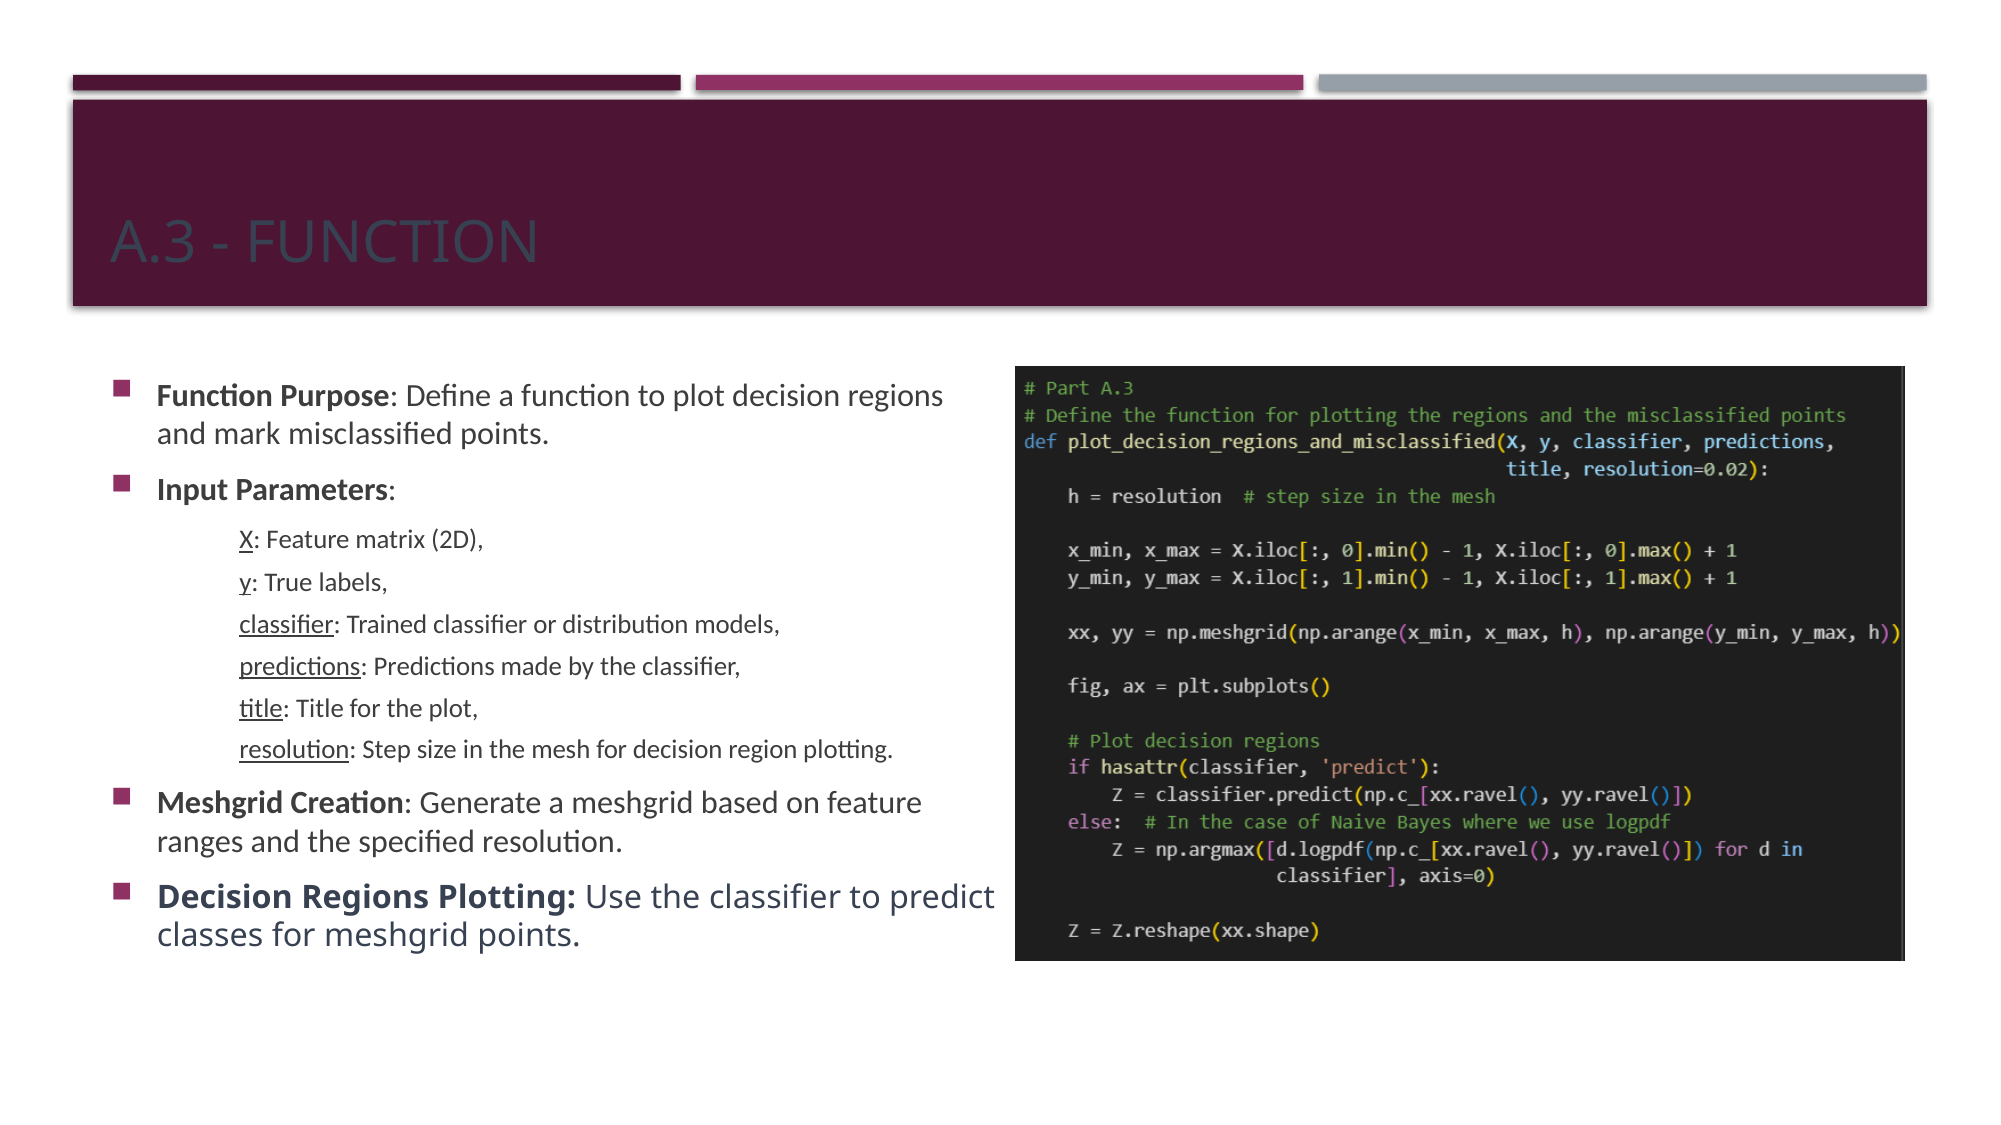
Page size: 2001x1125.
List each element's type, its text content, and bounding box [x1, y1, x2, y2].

title A.3 - Function [95, 119, 1905, 282]
list Function Purpose: Define a function to plot decision regions and mark misclassified points. Input Parameters: X: Feature matrix (2D), y: True labels, classifier: Trained classifier or distribution models, predictions: Predictions made by the classifier, title: Title for the plot, resolution: Step size in the mesh for decision region plotting. Meshgrid Creation: Generate a meshgrid based on feature ranges and the specified resolution. Decision Regions Plotting: Use the classifier to predict classes for meshgrid points. [95, 365, 1013, 962]
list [1014, 366, 1906, 961]
